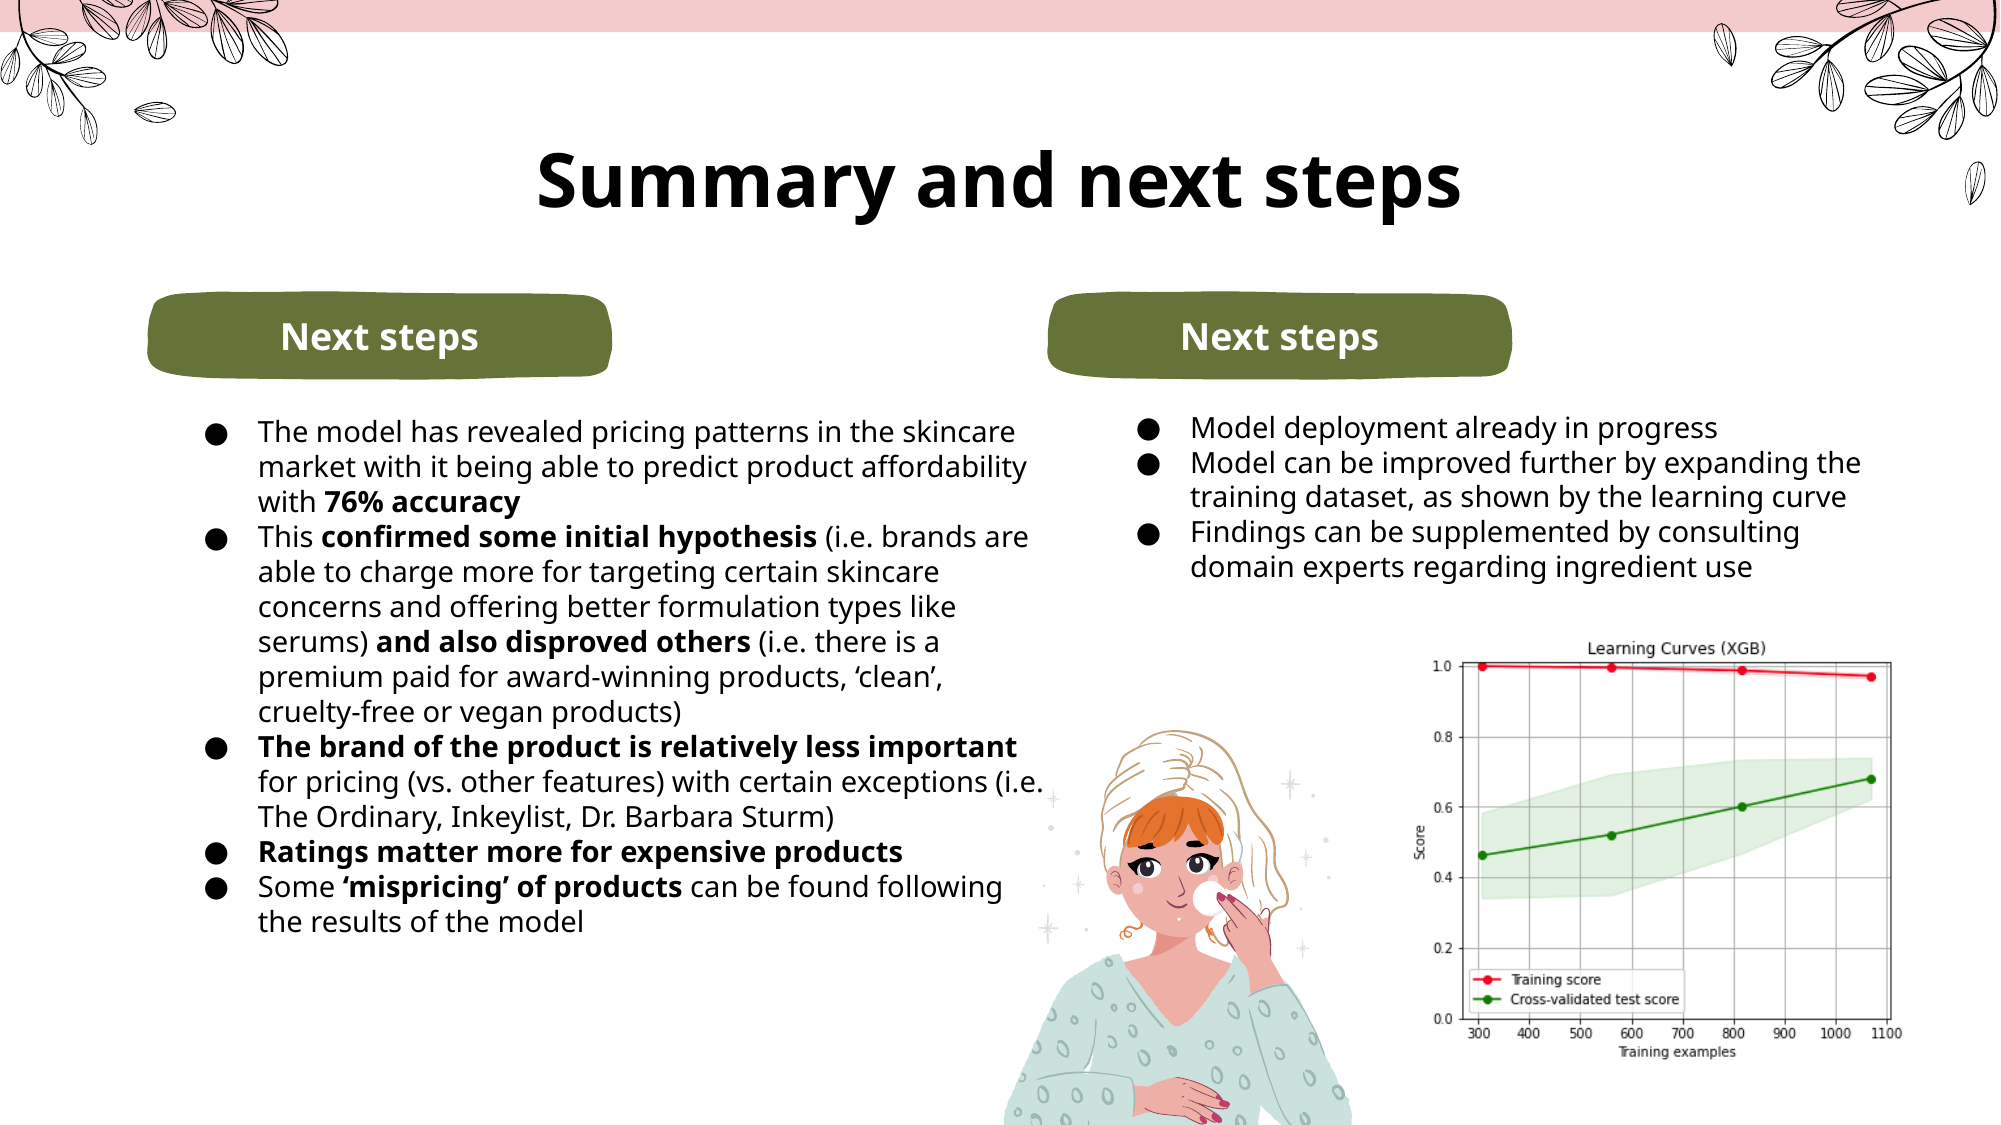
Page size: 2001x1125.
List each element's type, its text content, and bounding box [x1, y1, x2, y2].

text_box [1003, 729, 1353, 1125]
subtitle The model has revealed pricing patterns in the skincare market with it being able to predict product affordability with 76% accuracy This confirmed some initial hypothesis (i.e. brands are able to charge more for targeting certain skincare concerns and offering better formulation types like serums) and also disproved others (i.e. there is a premium paid for award-winning products, ‘clean’, cruelty-free or vegan products) The brand of the product is relatively less important for pricing (vs. other features) with certain exceptions (i.e. The Ordinary, Inkeylist, Dr. Barbara Sturm) Ratings matter more for expensive products Some ‘mispricing’ of products can be found following the results of the model [167, 398, 1069, 1016]
text_box Next steps [1047, 291, 1513, 380]
subtitle Model deployment already in progress Model can be improved further by expanding the training dataset, as shown by the learning curve Findings can be supplemented by consulting domain experts regarding ingredient use [1099, 393, 1921, 1012]
text_box Next steps [147, 291, 613, 380]
title Summary and next steps [156, 117, 1844, 252]
picture [1405, 628, 1913, 1070]
